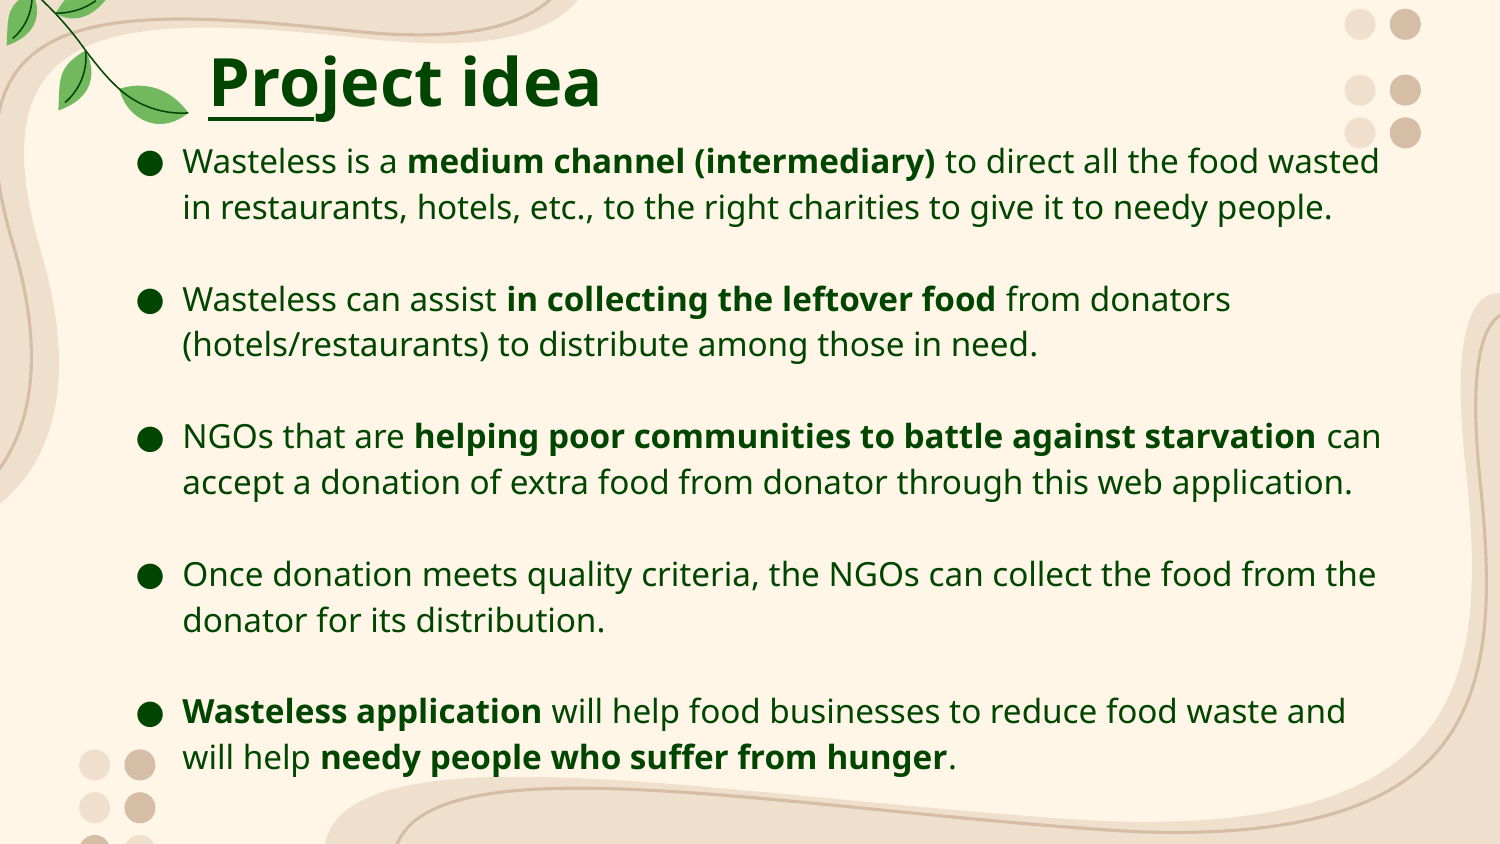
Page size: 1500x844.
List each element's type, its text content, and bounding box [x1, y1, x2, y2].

title Project idea [193, 24, 1140, 112]
list Wasteless is a medium channel (intermediary) to direct all the food wasted in restaurants, hotels, etc., to the right charities to give it to needy people. Wasteless can assist in collecting the leftover food from donators (hotels/restaurants) to distribute among those in need. NGOs that are helping poor communities to battle against starvation can accept a donation of extra food from donator through this web application. Once donation meets quality criteria, the NGOs can collect the food from the donator for its distribution. Wasteless application will help food businesses to reduce food waste and will help needy people who suffer from hunger. [120, 119, 1421, 778]
